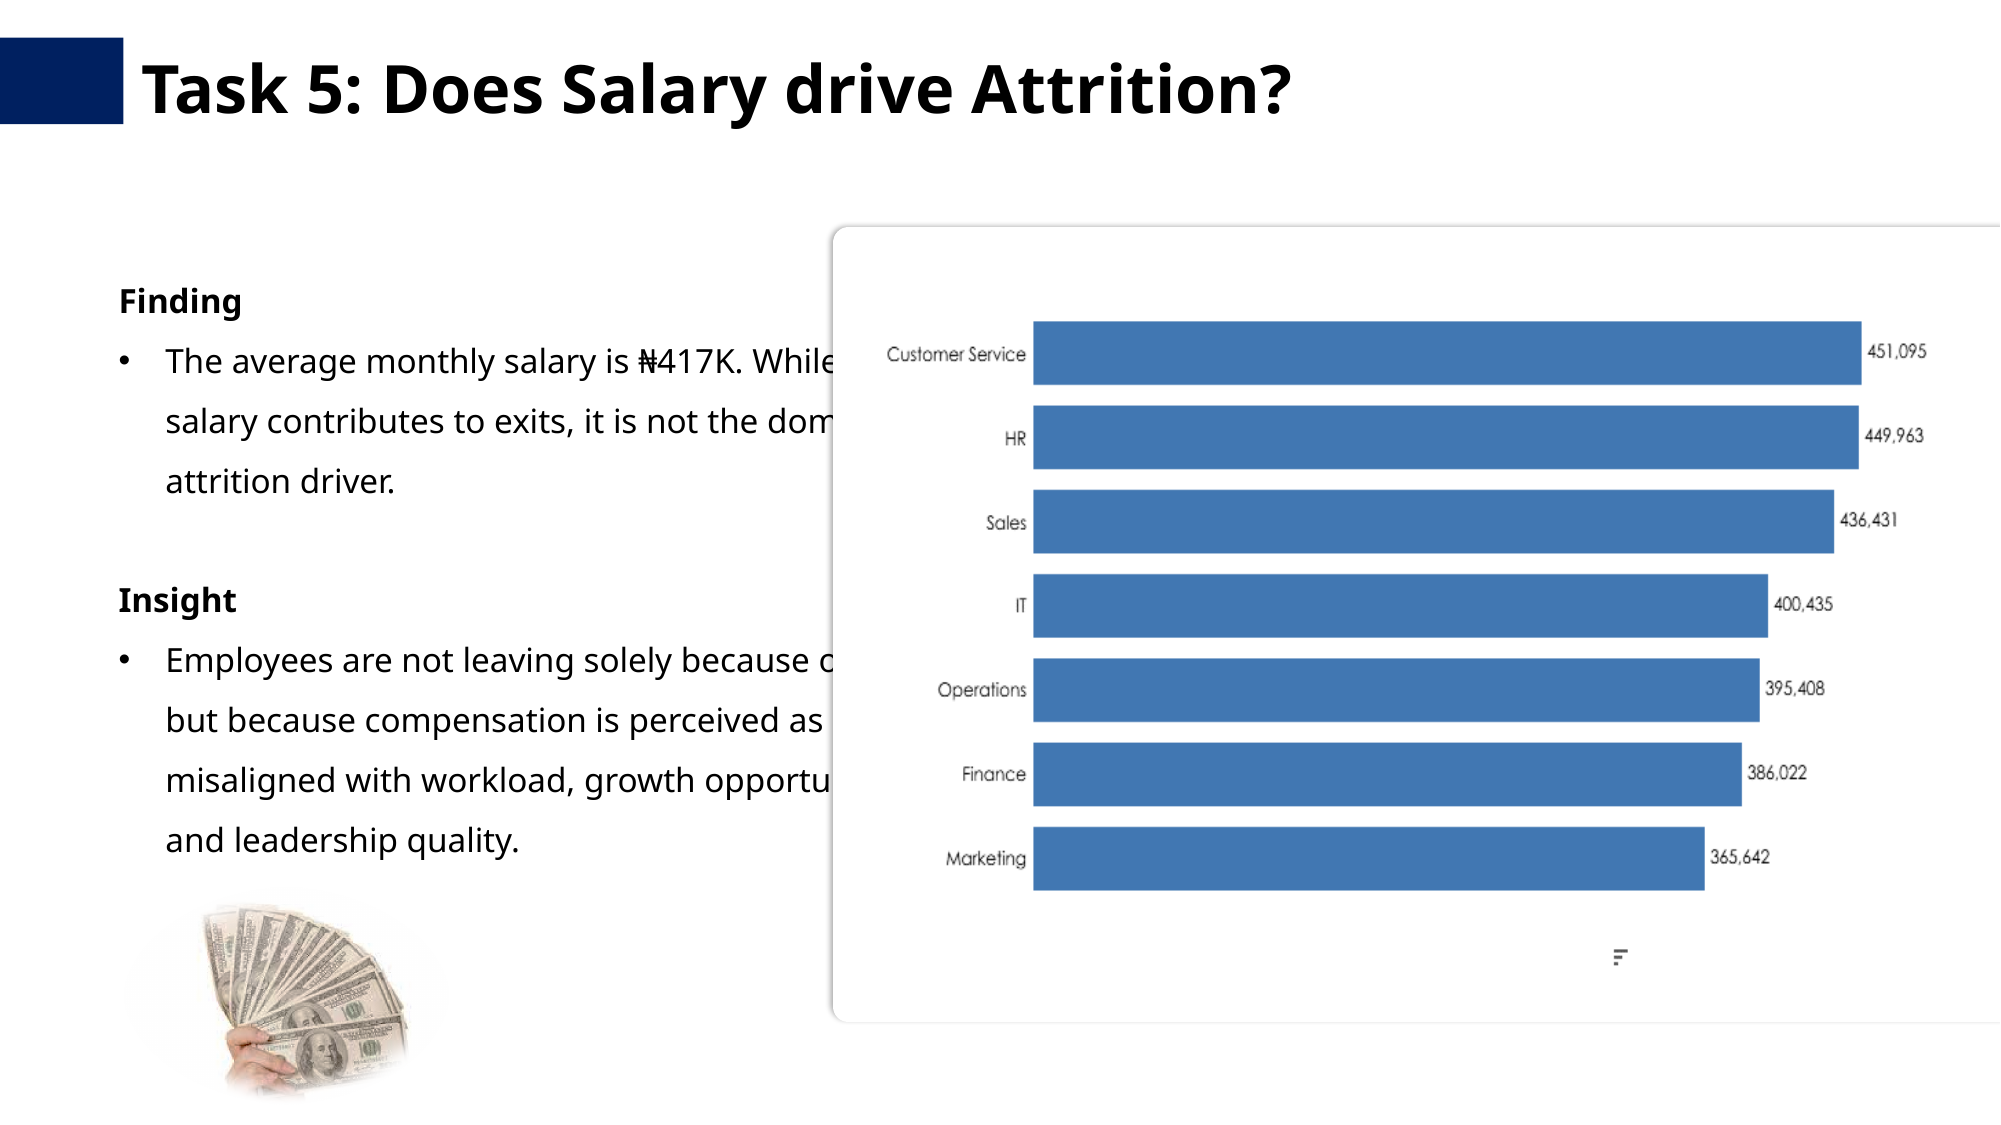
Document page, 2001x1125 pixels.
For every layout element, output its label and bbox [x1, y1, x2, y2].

text_box [0, 37, 1921, 867]
picture [863, 258, 1987, 991]
picture [119, 884, 454, 1107]
